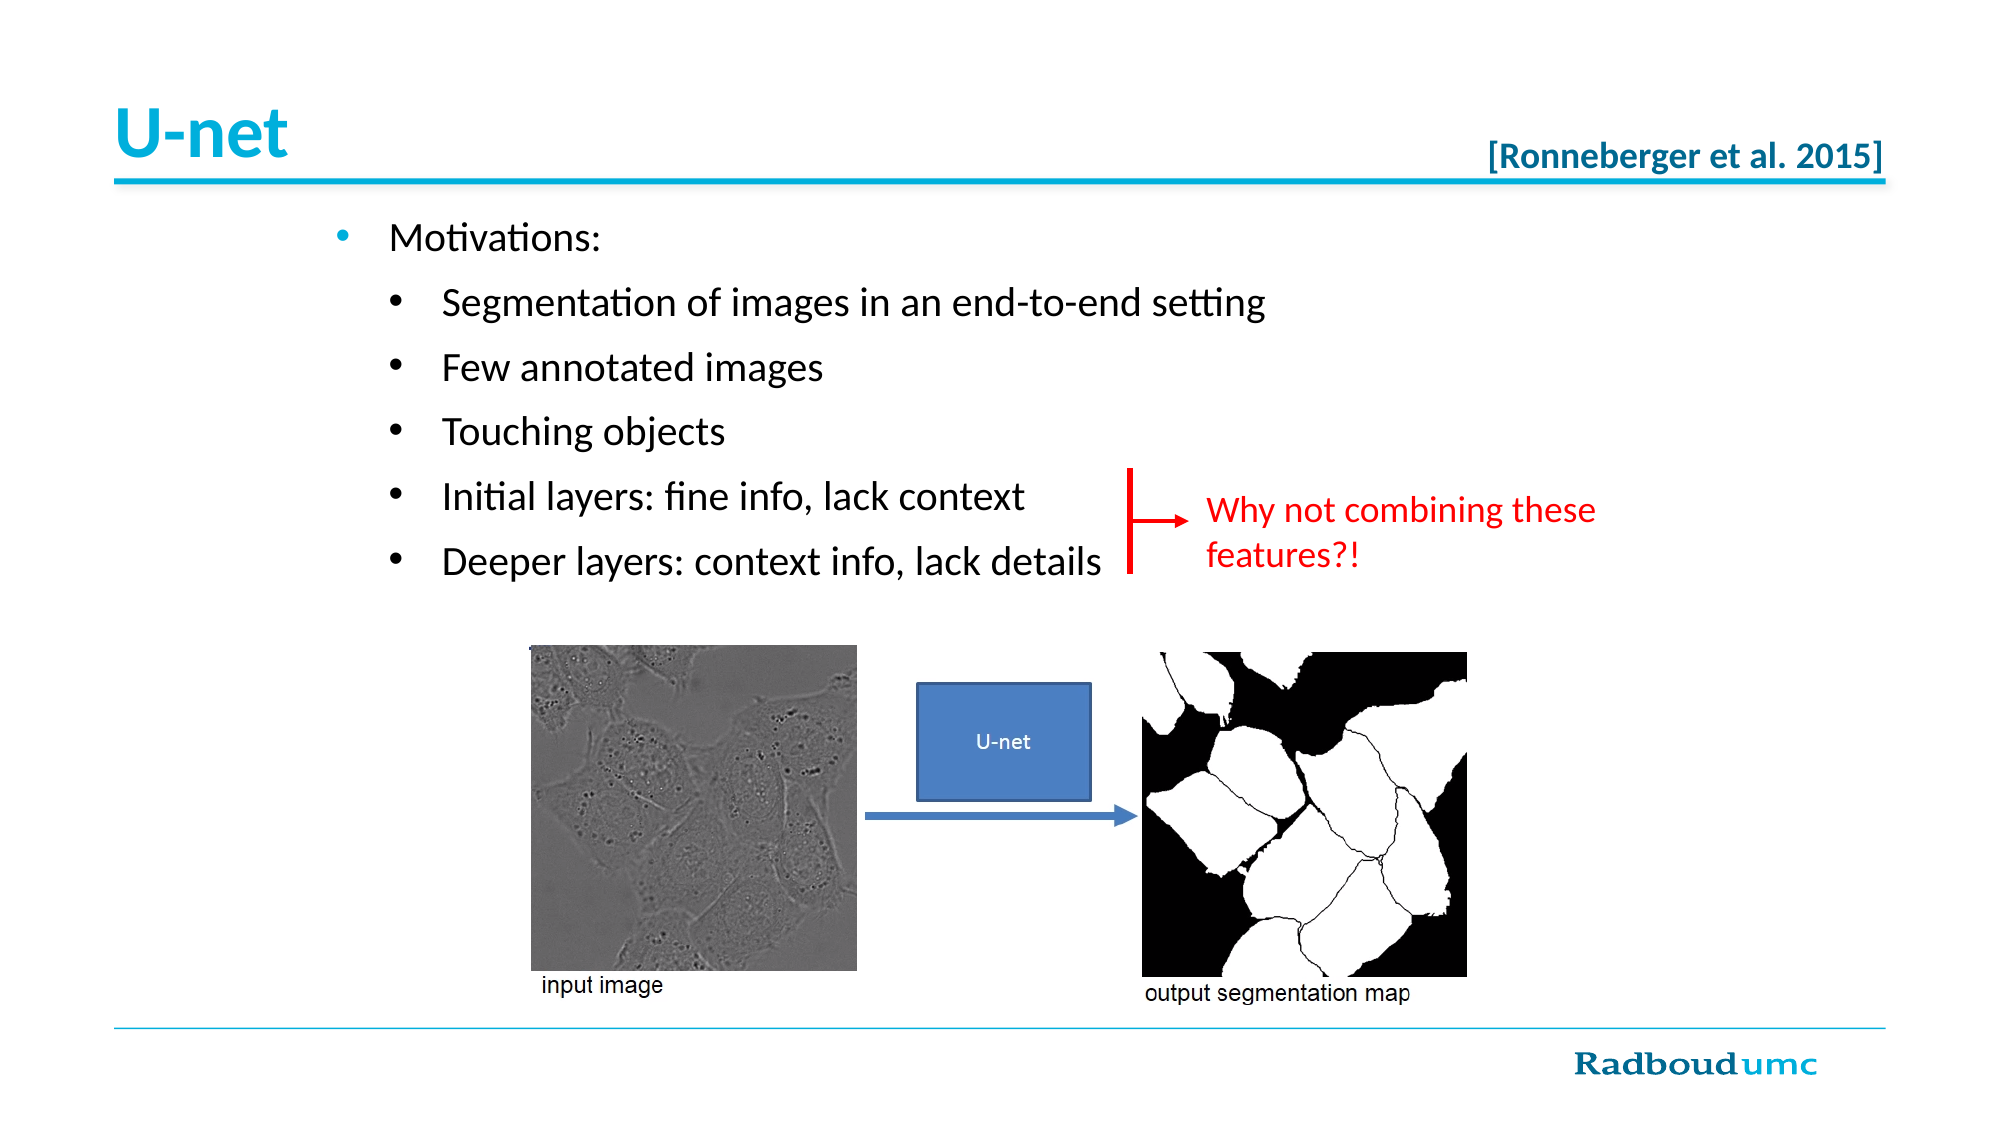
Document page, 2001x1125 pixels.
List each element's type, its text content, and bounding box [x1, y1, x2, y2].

list Motivations: Segmentation of images in an end-to-end setting Few annotated images Touching objects Initial layers: fine info, lack context Deeper layers: context info, lack details [335, 208, 1665, 622]
title U-net [114, 85, 1886, 173]
text_box [Ronneberger et al. 2015] [1472, 123, 1910, 184]
text_box Why not combining these features?! [1191, 477, 1621, 582]
picture [529, 644, 1471, 1005]
